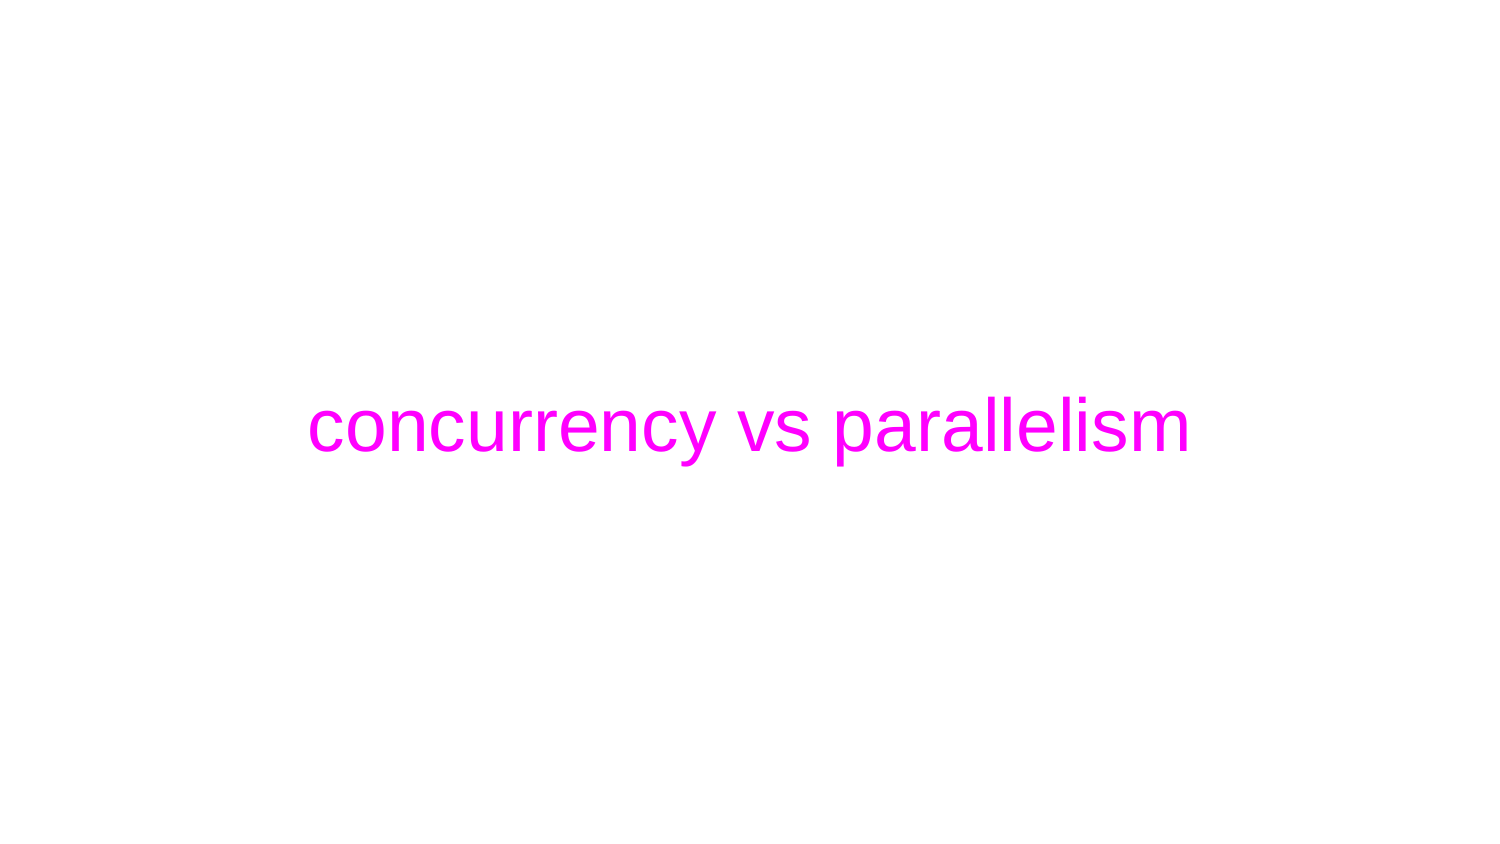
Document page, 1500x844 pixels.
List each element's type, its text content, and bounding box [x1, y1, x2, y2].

title concurrency vs parallelism [51, 352, 1449, 491]
